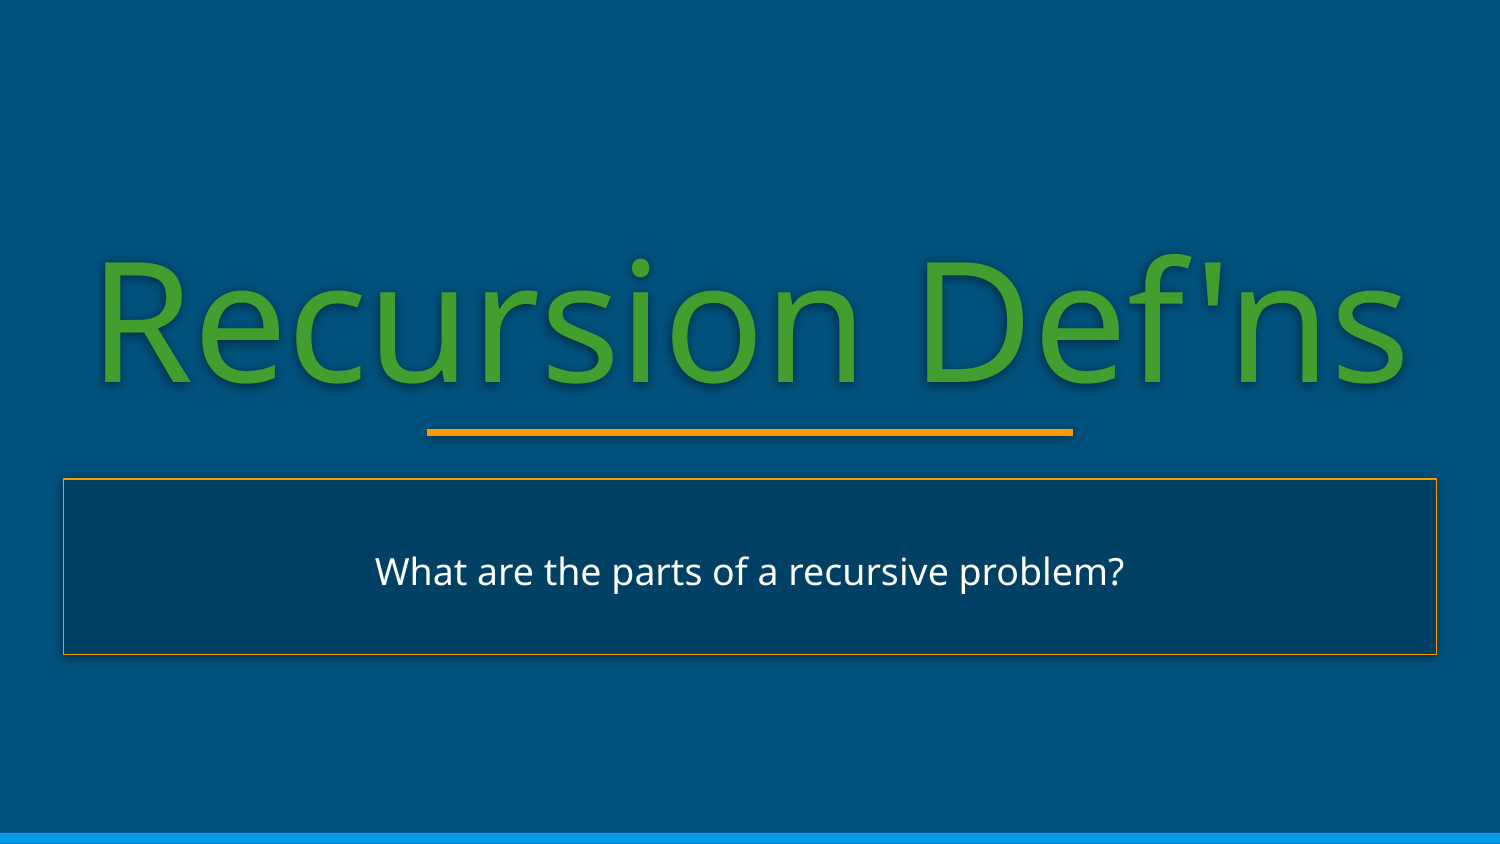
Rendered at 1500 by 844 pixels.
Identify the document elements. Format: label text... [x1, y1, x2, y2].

title Recursion Def'ns [63, 189, 1437, 442]
list What are the parts of a recursive problem? [63, 478, 1437, 655]
